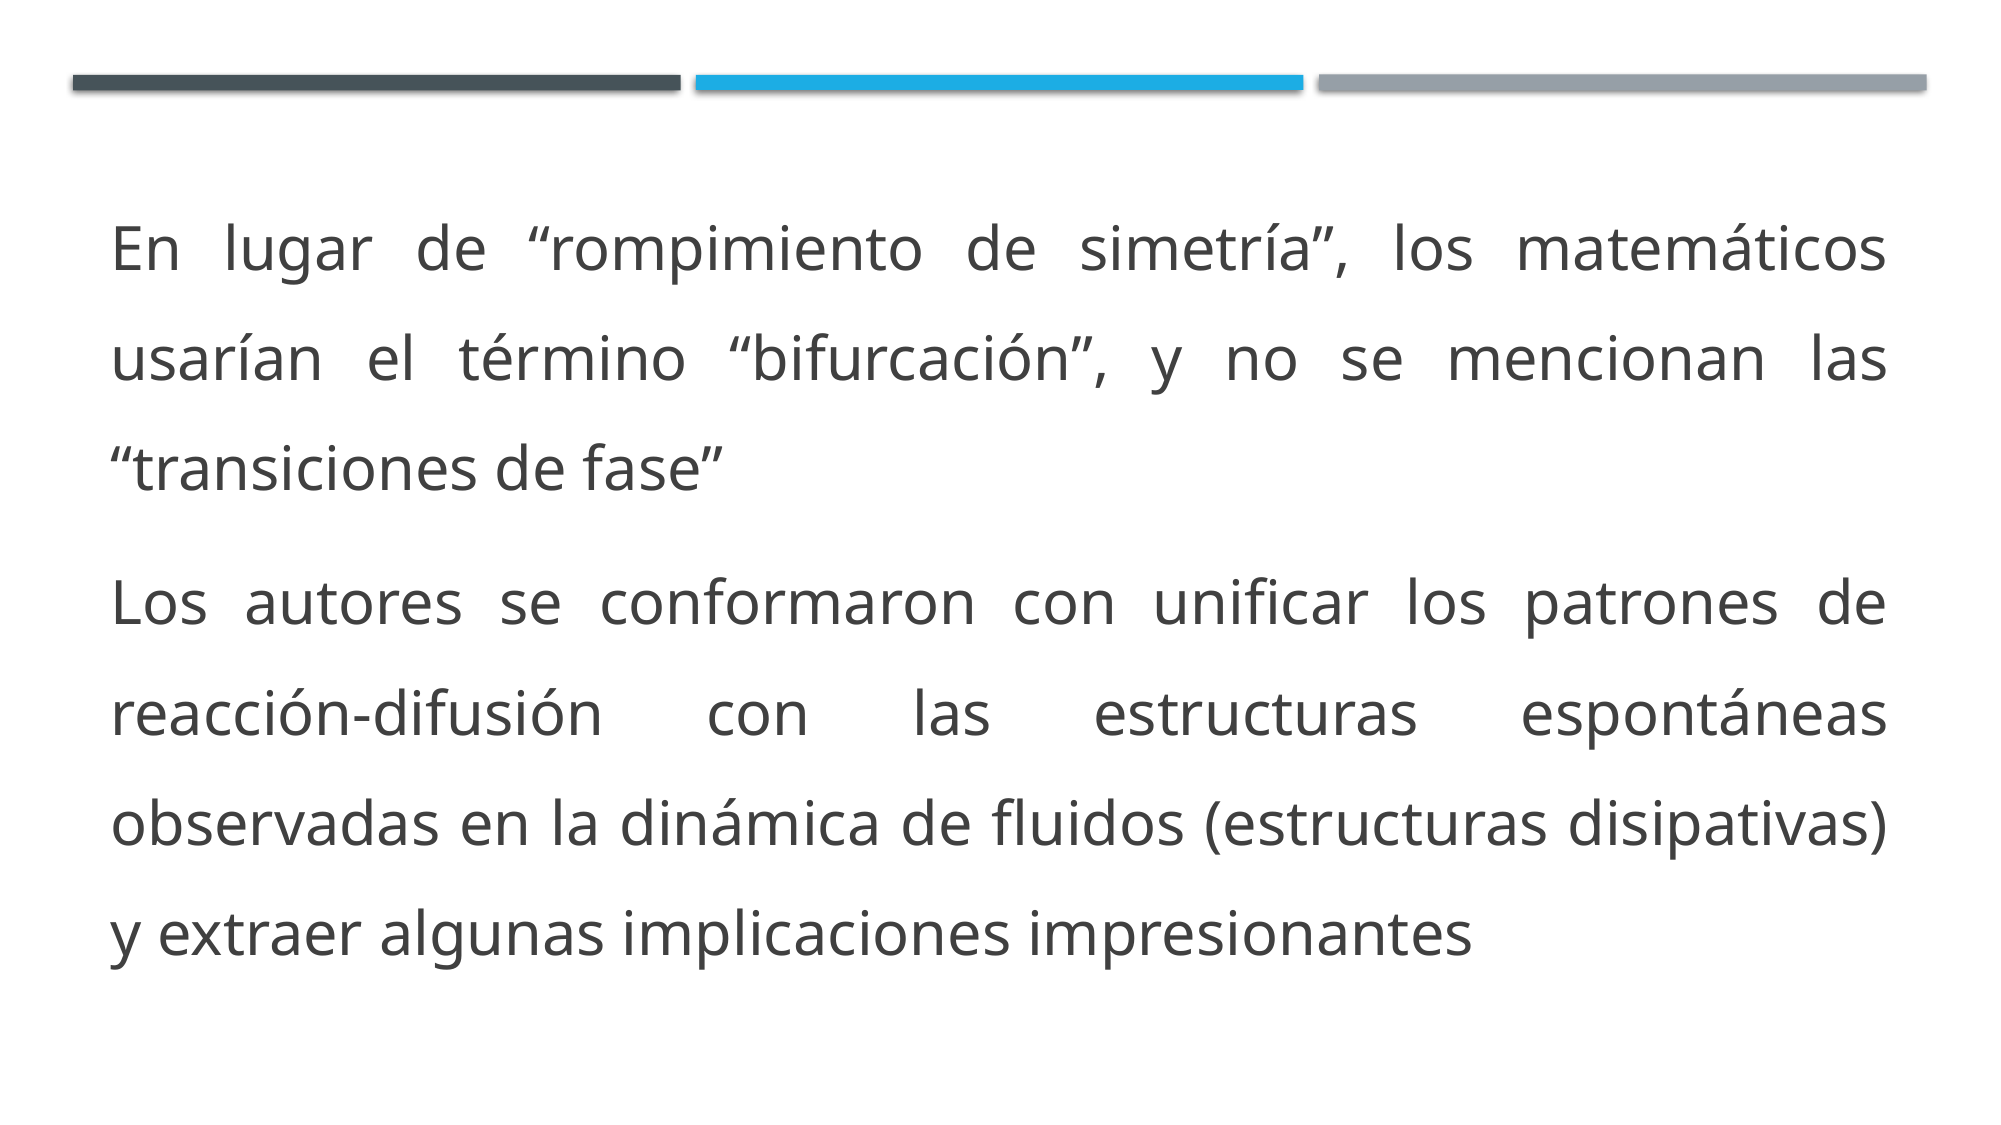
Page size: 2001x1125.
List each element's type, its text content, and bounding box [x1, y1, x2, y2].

list En lugar de “rompimiento de simetría”, los matemáticos usarían el término “bifurcación”, y no se mencionan las “transiciones de fase” Los autores se conformaron con unificar los patrones de reacción-difusión con las estructuras espontáneas observadas en la dinámica de fluidos (estructuras disipativas) y extraer algunas implicaciones impresionantes [95, 159, 1905, 981]
